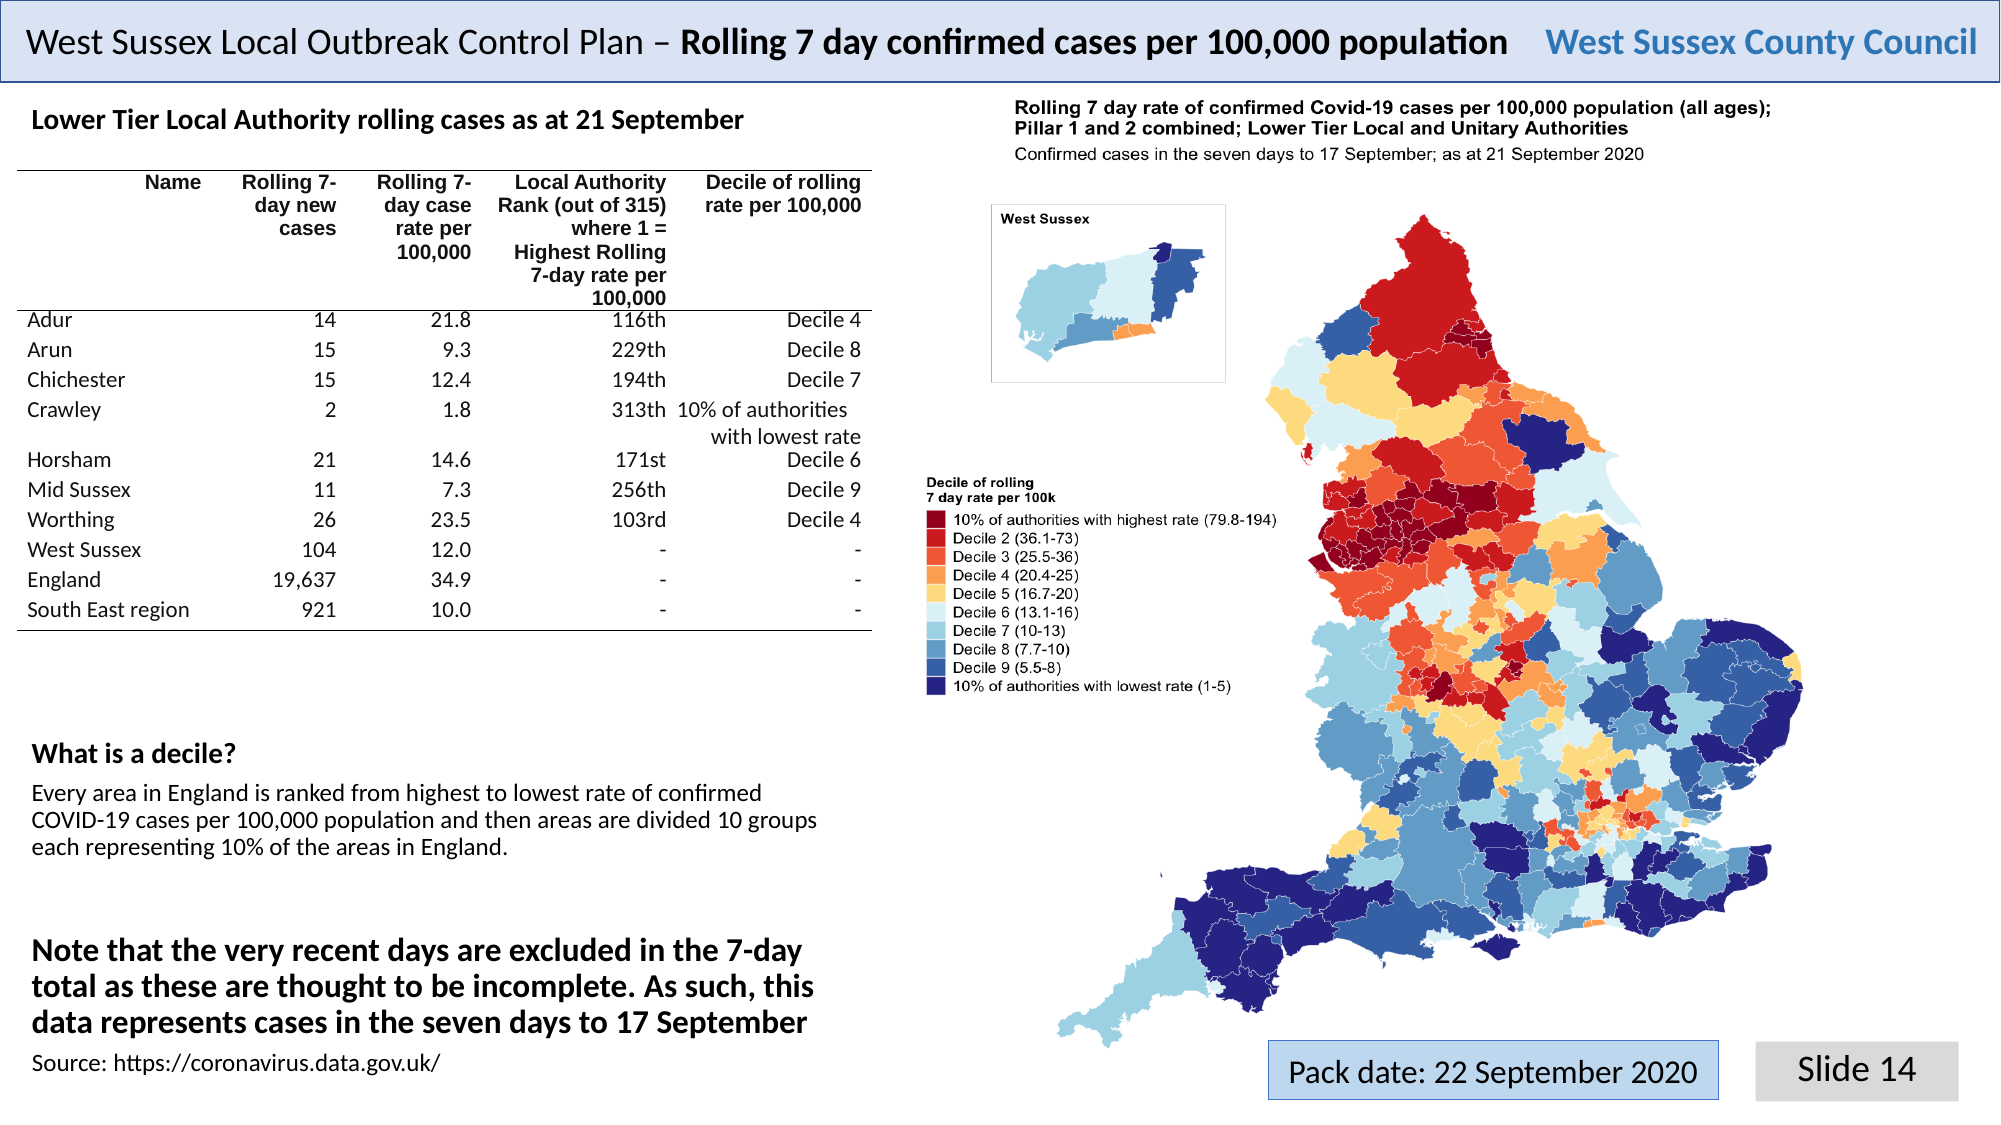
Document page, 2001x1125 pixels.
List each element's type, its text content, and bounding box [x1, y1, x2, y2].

table_cell 313th [482, 400, 677, 450]
table_cell Chichester [17, 370, 212, 400]
table_cell Mid Sussex [17, 480, 212, 510]
table_cell 11 [212, 480, 347, 510]
table_cell Decile 6 [677, 450, 872, 480]
table_cell 21 [212, 450, 347, 480]
table_cell - [677, 570, 872, 600]
table_cell - [482, 540, 677, 570]
table_cell 12.0 [347, 540, 482, 570]
table_cell 10% of authorities with lowest rate [677, 400, 872, 450]
table_cell 26 [212, 510, 347, 540]
table_cell 15 [212, 340, 347, 370]
table_cell West Sussex [17, 540, 212, 570]
table_cell South East region [17, 600, 212, 630]
table_cell 19,637 [212, 570, 347, 600]
table_cell Worthing [17, 510, 212, 540]
table_cell 34.9 [347, 570, 482, 600]
table_cell Arun [17, 340, 212, 370]
table_cell Decile 8 [677, 340, 872, 370]
table_cell 10.0 [347, 600, 482, 630]
table_cell - [482, 600, 677, 630]
table_cell England [17, 570, 212, 600]
table_cell 194th [482, 370, 677, 400]
table_cell 104 [212, 540, 347, 570]
table_cell 14.6 [347, 450, 482, 480]
table_cell 23.5 [347, 510, 482, 540]
table_cell 171st [482, 450, 677, 480]
table_cell Decile 7 [677, 370, 872, 400]
table_cell - [482, 570, 677, 600]
table_cell Decile 4 [677, 311, 872, 340]
table_cell Crawley [17, 400, 212, 450]
table_cell 921 [212, 600, 347, 630]
table_cell 229th [482, 340, 677, 370]
table_header Rolling 7-day case rate per 100,000 [347, 171, 482, 310]
table_cell Adur [17, 311, 212, 340]
table_cell 103rd [482, 510, 677, 540]
table_cell 15 [212, 370, 347, 400]
table_cell 21.8 [347, 311, 482, 340]
table_cell 14 [212, 311, 347, 340]
table_header Local Authority Rank (out of 315) where 1 = Highest Rolling 7-day rate per 100,000 [482, 171, 677, 310]
table_cell 9.3 [347, 340, 482, 370]
table_cell Horsham [17, 450, 212, 480]
table_cell 2 [212, 400, 347, 450]
table_cell 256th [482, 480, 677, 510]
table_cell Decile 9 [677, 480, 872, 510]
list Source: https://coronavirus.data.gov.uk/ [17, 1042, 660, 1103]
list Lower Tier Local Authority rolling cases as at 21 September [16, 97, 895, 173]
table_cell - [677, 600, 872, 630]
list Every area in England is ranked from highest to lowest rate of confirmed COVID-19 cases per 100,000 population and then areas are divided 10 groups each representing 10% of the areas in England. [16, 772, 853, 900]
list What is a decile? [16, 731, 562, 772]
table_cell 12.4 [347, 370, 482, 400]
table_header Rolling 7-day new cases [212, 171, 347, 310]
table_header Decile of rolling rate per 100,000 [677, 171, 872, 310]
table_cell 116th [482, 311, 677, 340]
list Note that the very recent days are excluded in the 7-day total as these are thought to be incomplete. As such, this data represents cases in the seven days to 17 September [16, 925, 853, 1006]
table_cell - [677, 540, 872, 570]
table_cell 1.8 [347, 400, 482, 450]
table_cell Decile 4 [677, 510, 872, 540]
picture [895, 91, 1959, 1104]
table_cell 7.3 [347, 480, 482, 510]
table_header Name [17, 171, 212, 310]
